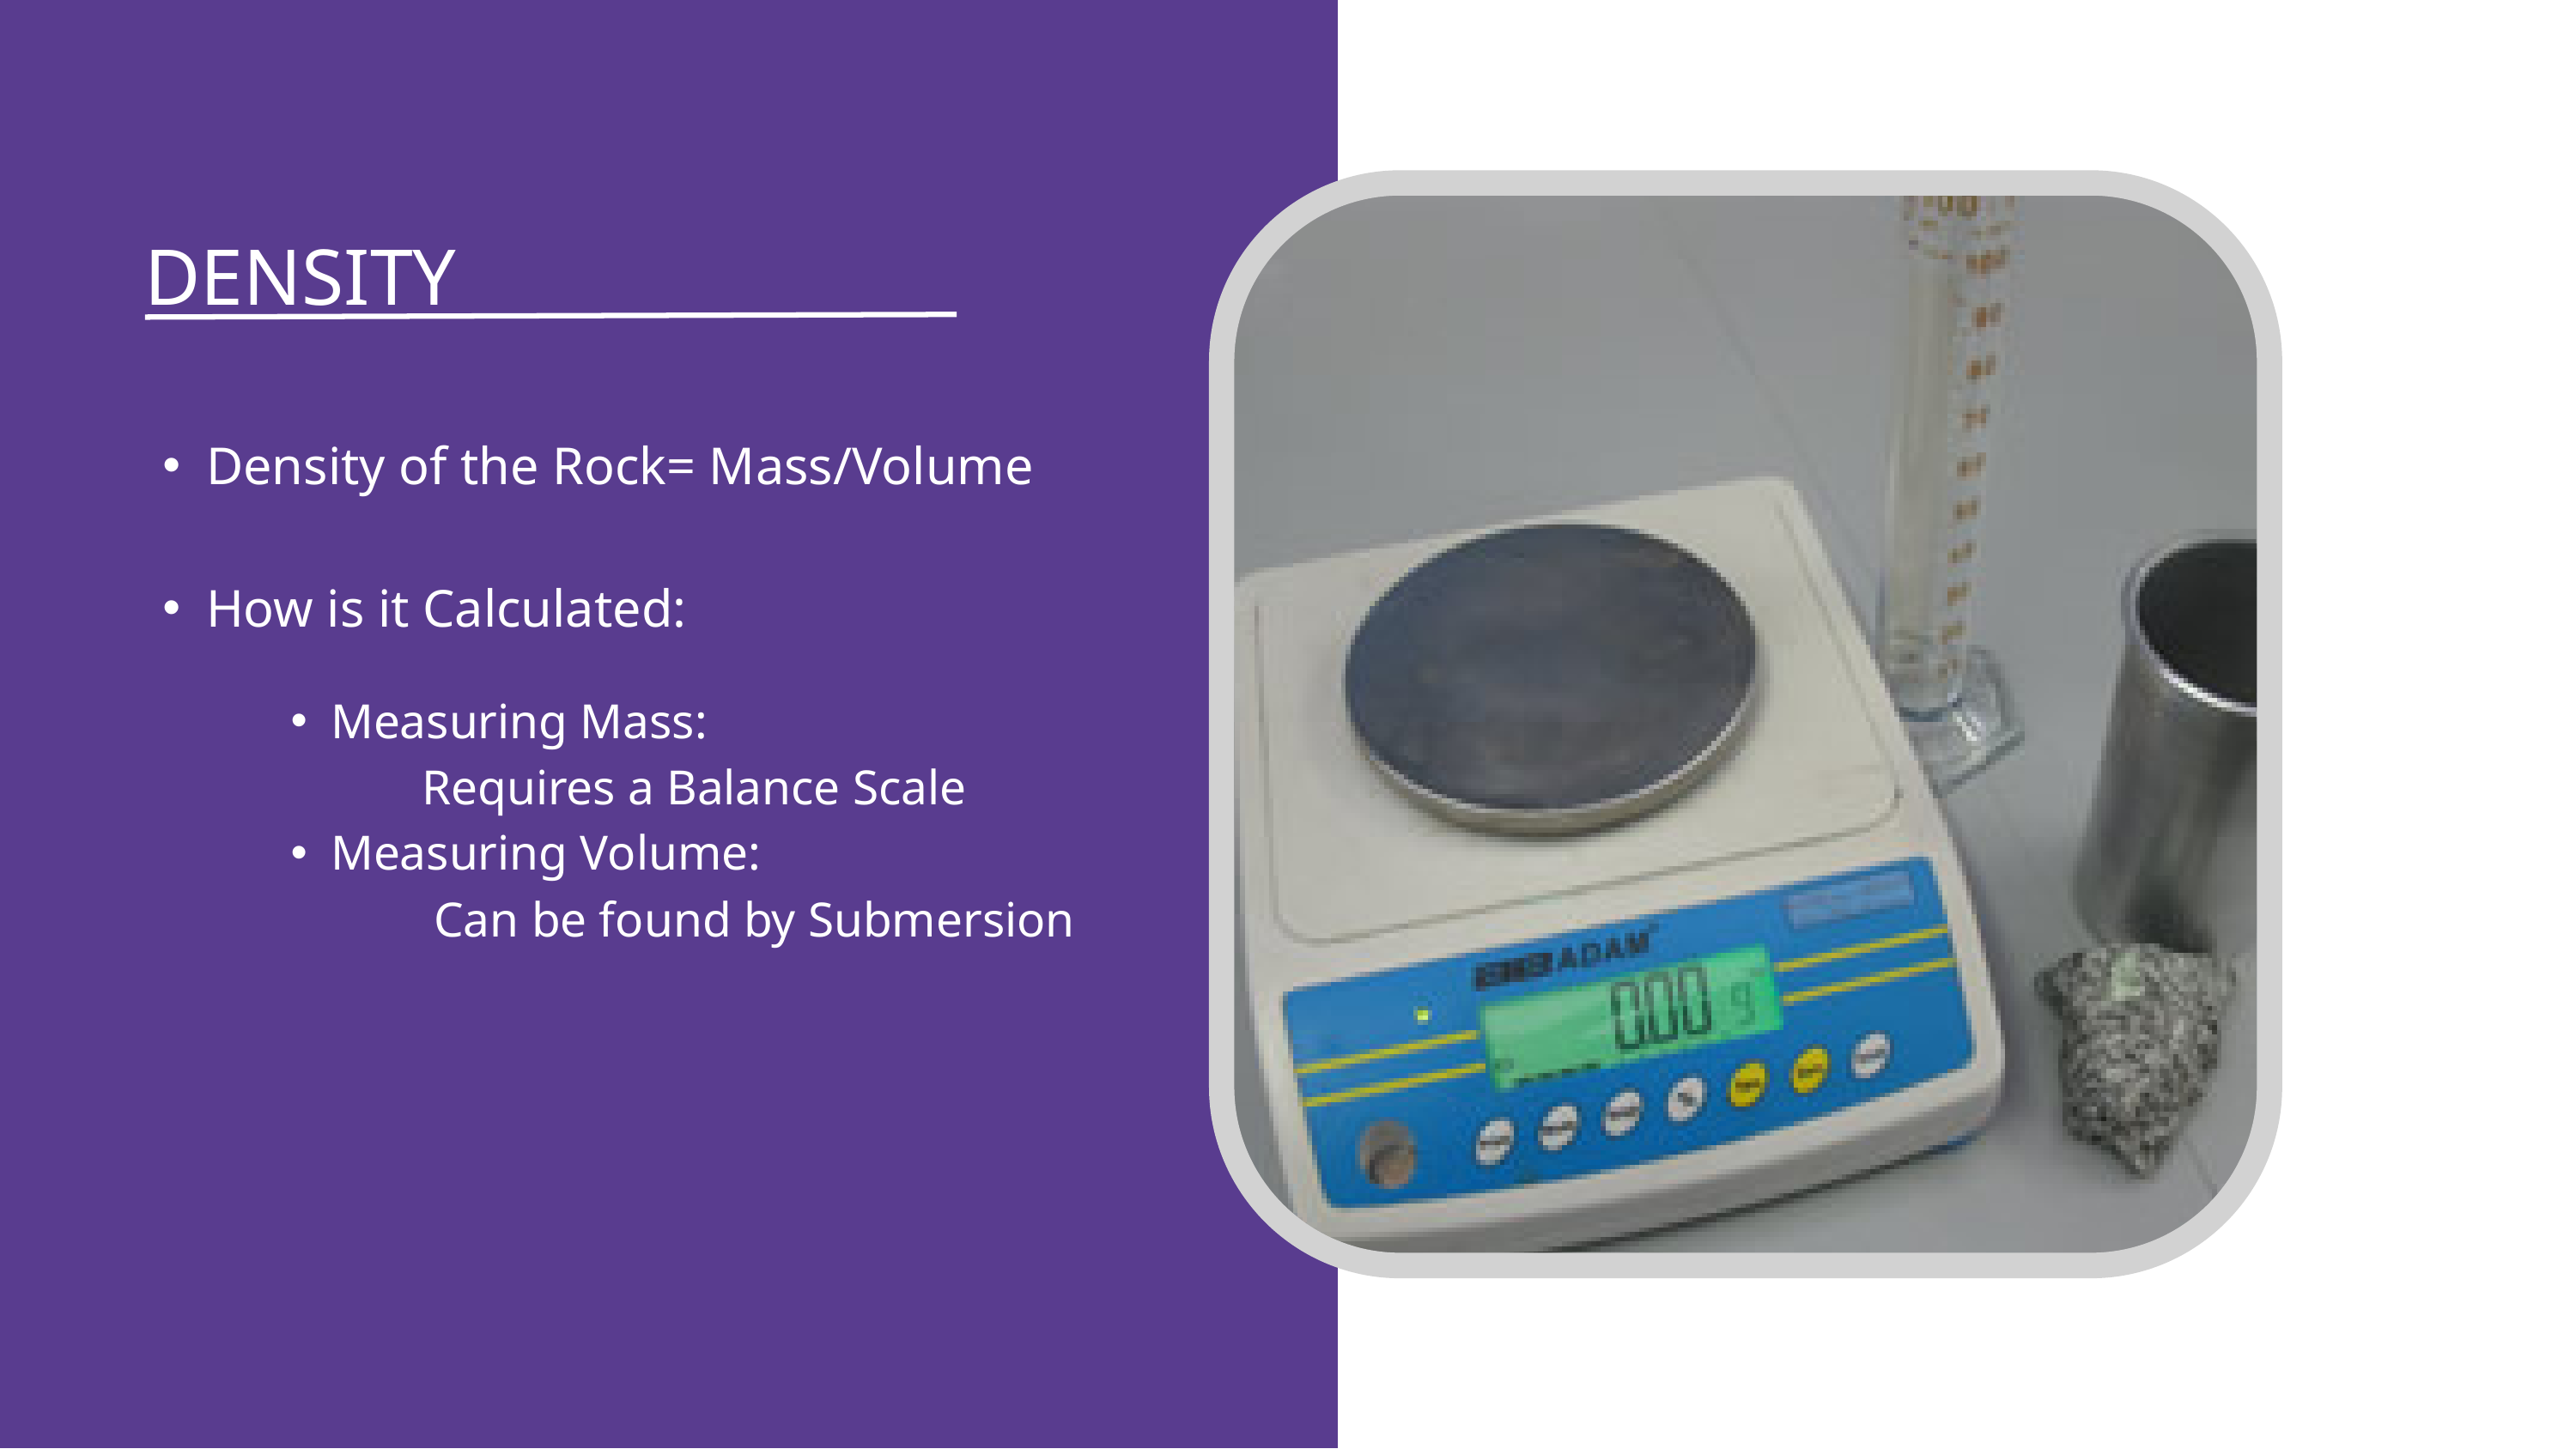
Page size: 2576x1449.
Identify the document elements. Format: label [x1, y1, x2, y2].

text_box [1208, 170, 2283, 1279]
text_box [0, 0, 1339, 1449]
